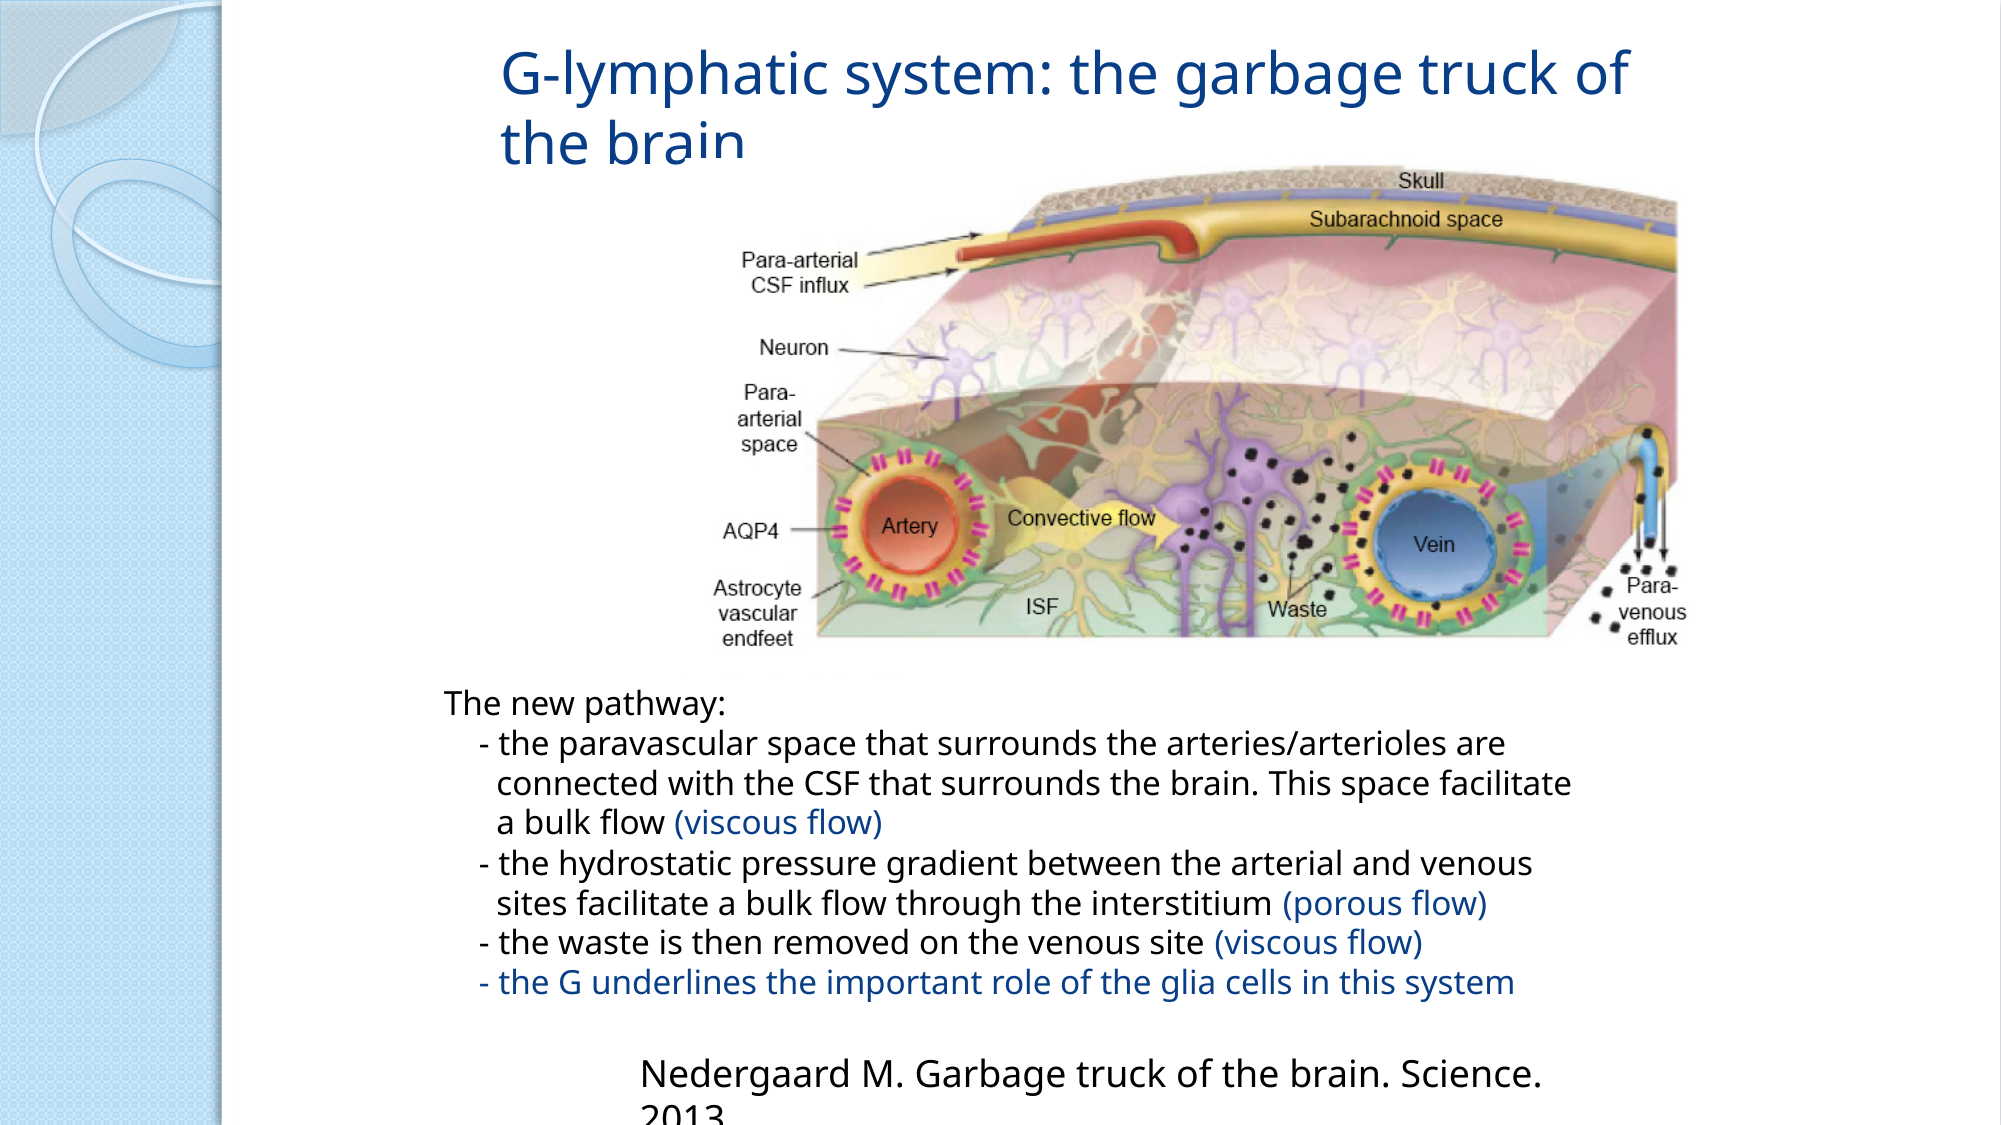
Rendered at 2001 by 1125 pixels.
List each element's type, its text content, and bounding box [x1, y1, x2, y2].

text_box Nedergaard M. Garbage truck of the brain. Science. 2013 [624, 1042, 1615, 1125]
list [684, 157, 1716, 680]
text_box The new pathway: - the paravascular space that surrounds the arteries/arterioles are connected with the CSF that surrounds the brain. This space facilitate a bulk flow (viscous flow) - the hydrostatic pressure gradient between the arterial and venous sites facilitate a bulk flow through the interstitium (porous flow) - the waste is then removed on the venous site (viscous flow) - the G underlines the important role of the glia cells in this system [429, 674, 1750, 1009]
title G-lymphatic system: the garbage truck of the brain [485, 12, 1716, 200]
